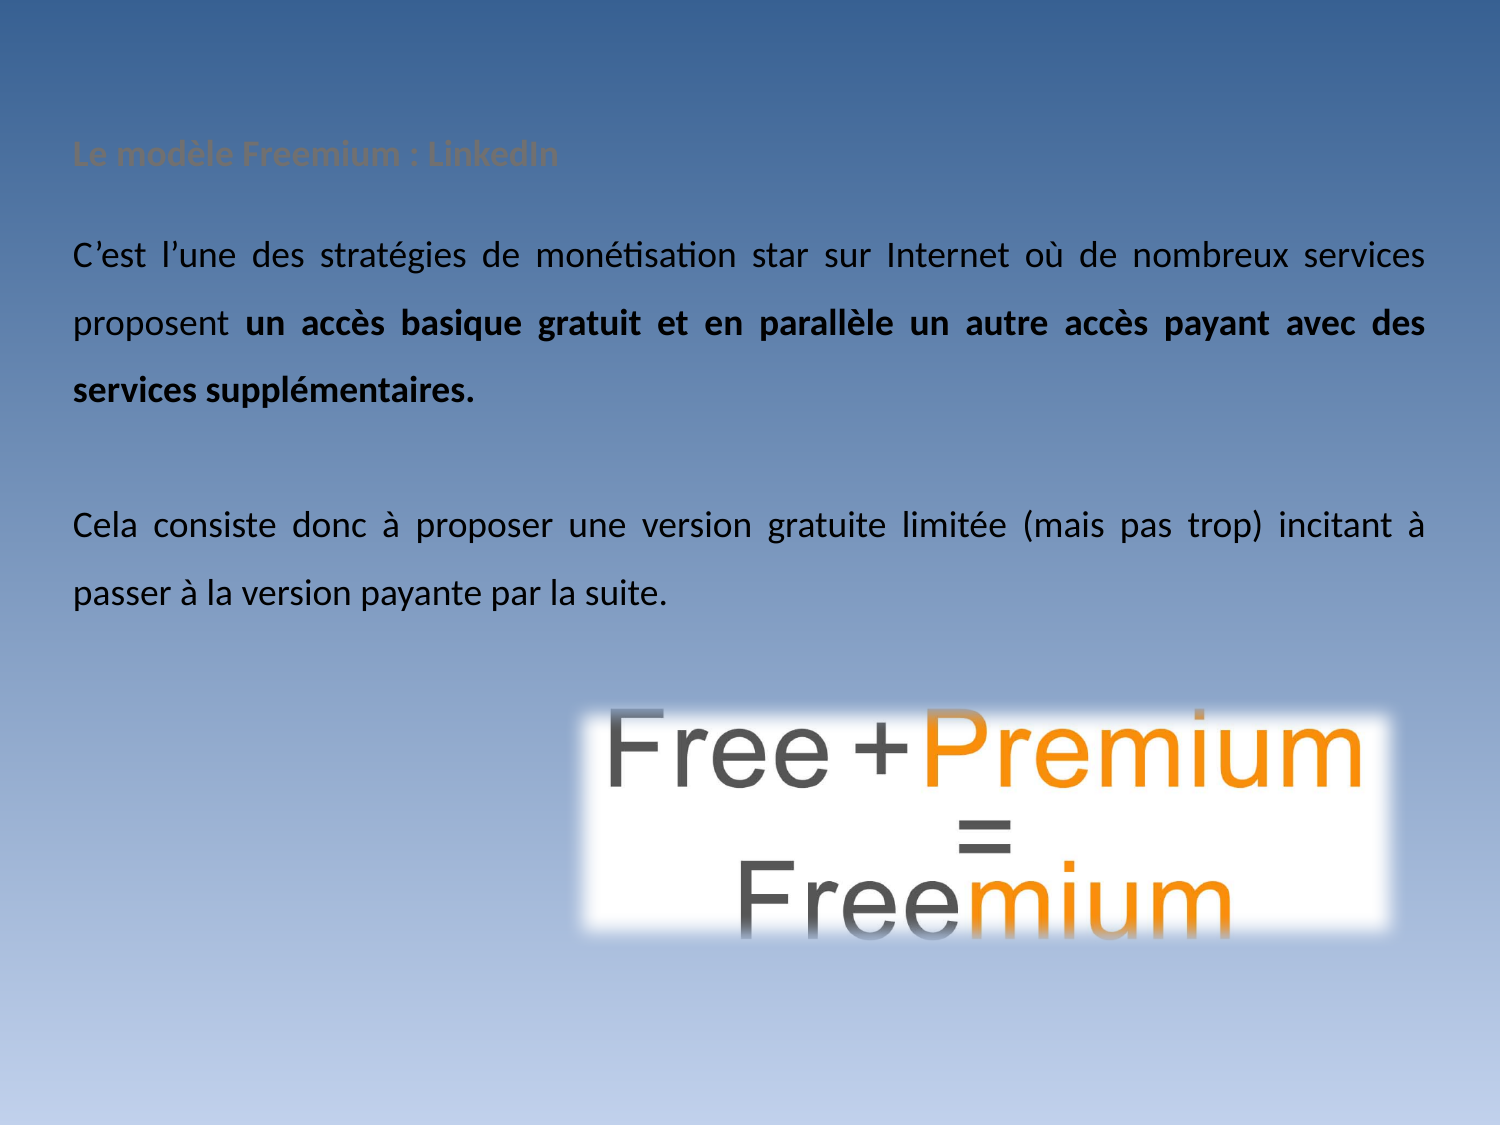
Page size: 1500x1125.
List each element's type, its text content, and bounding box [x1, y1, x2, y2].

text_box Le modèle Freemium : LinkedIn C’est l’une des stratégies de monétisation star sur Internet où de nombreux services proposent un accès basique gratuit et en parallèle un autre accès payant avec des services supplémentaires. Cela consiste donc à proposer une version gratuite limitée (mais pas trop) incitant à passer à la version payante par la suite. [58, 98, 1442, 620]
picture [563, 697, 1408, 948]
